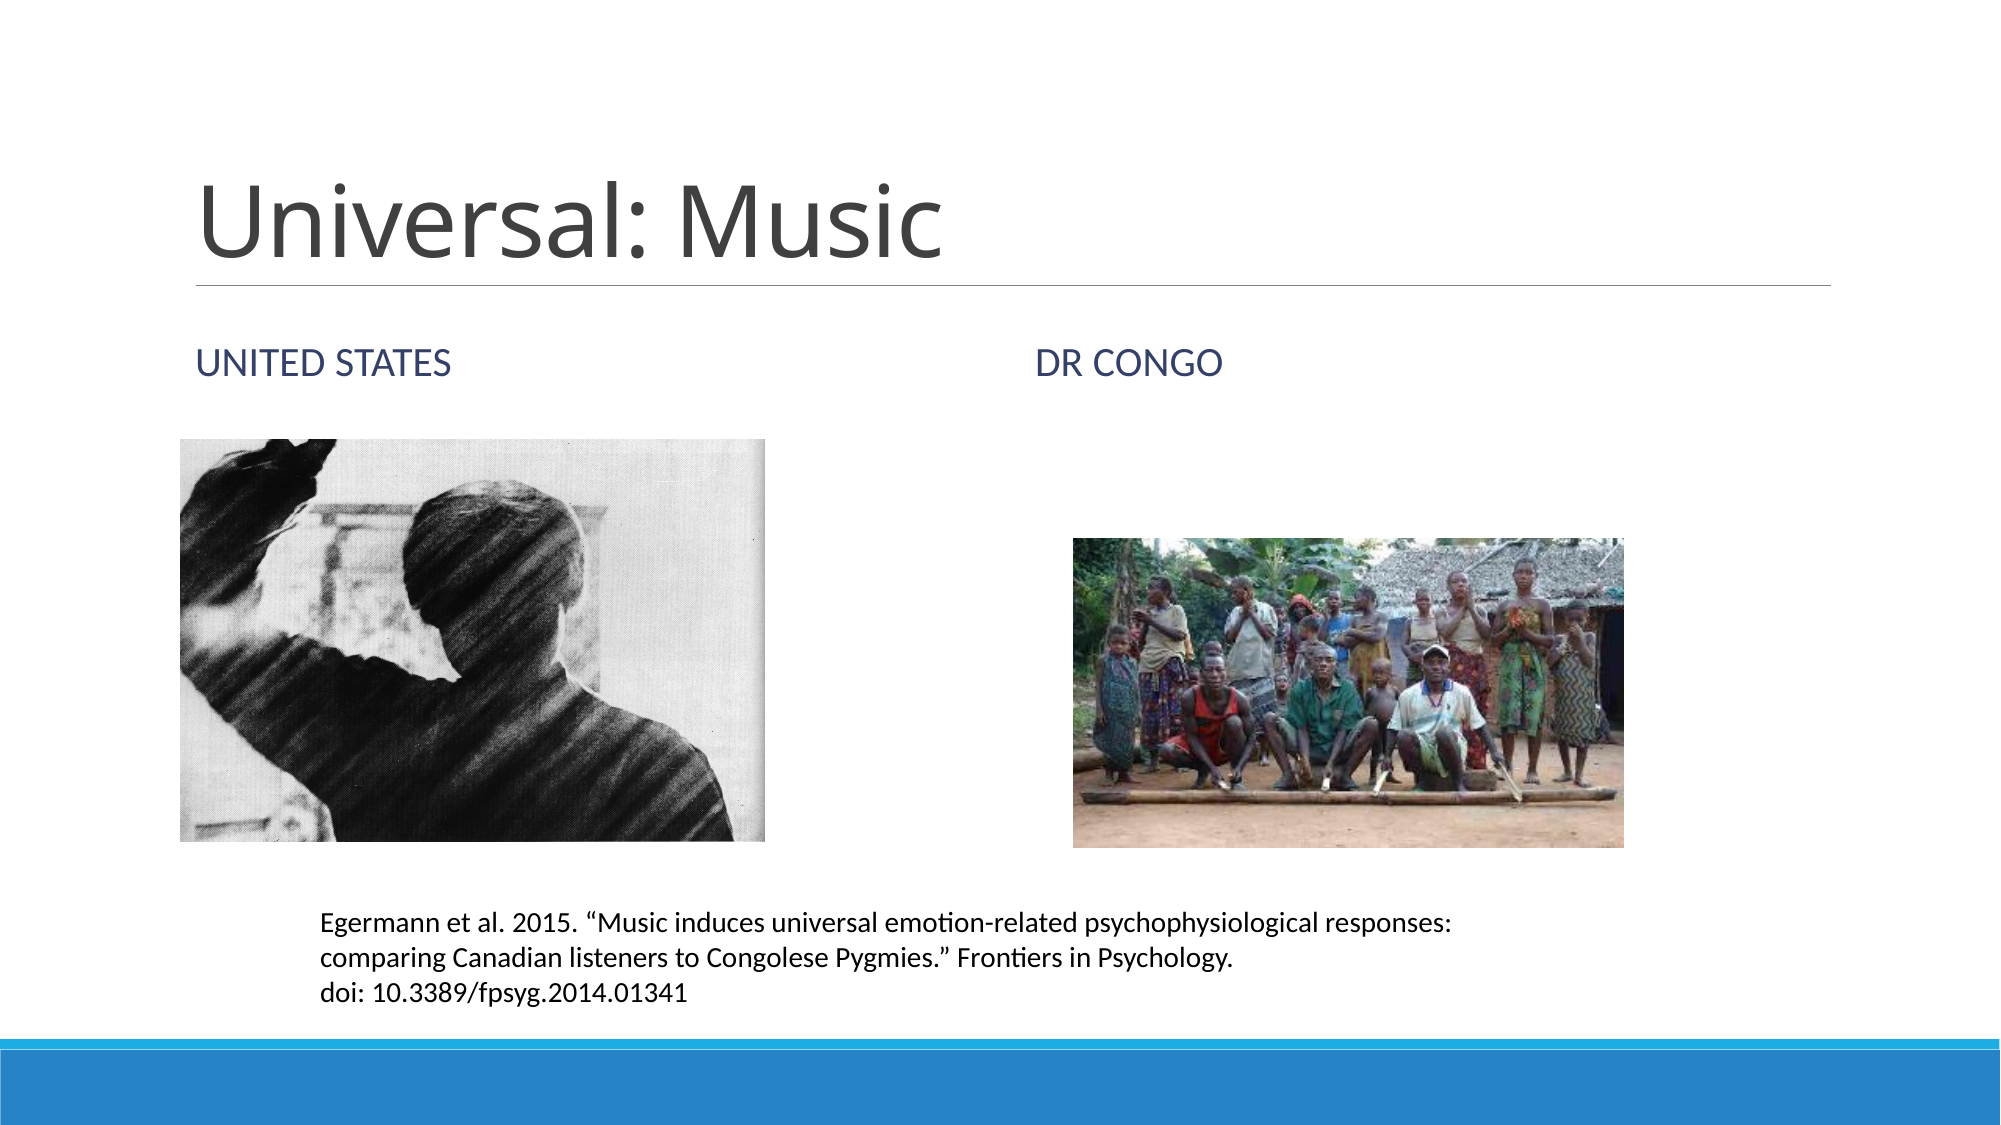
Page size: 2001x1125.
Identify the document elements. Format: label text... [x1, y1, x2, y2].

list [1072, 537, 1624, 848]
text_box Egermann et al. 2015. “Music induces universal emotion-related psychophysiological responses: comparing Canadian listeners to Congolese Pygmies.” Frontiers in Psychology. doi: 10.3389/fpsyg.2014.01341 [305, 895, 1475, 1016]
list United States [180, 302, 990, 424]
list DR Congo [1020, 302, 1830, 424]
title Universal: Music [180, 47, 1830, 285]
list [179, 439, 766, 843]
